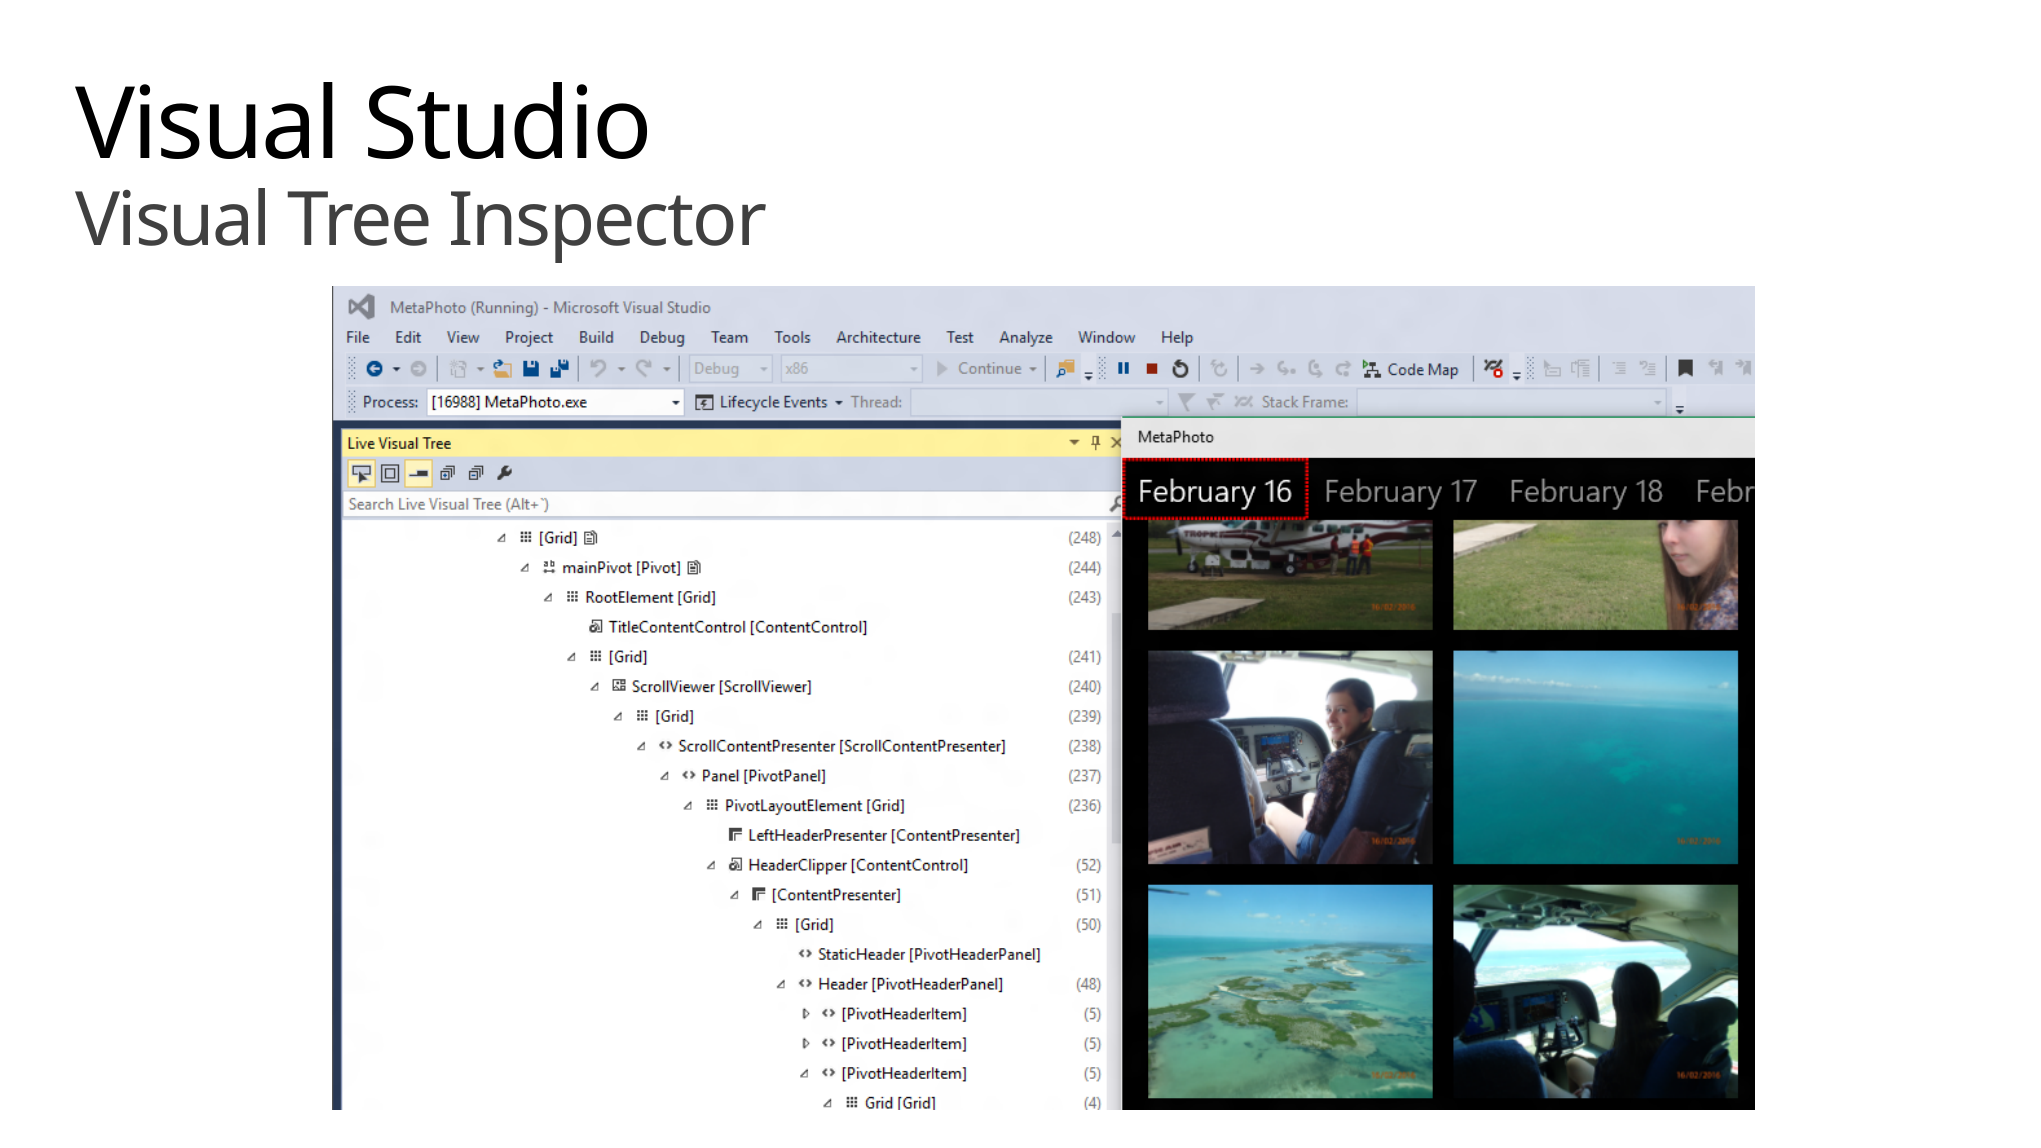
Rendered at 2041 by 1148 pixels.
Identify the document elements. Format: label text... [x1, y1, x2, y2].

title Visual Studio Visual Tree Inspector [45, 48, 1996, 199]
picture [332, 285, 1755, 1110]
